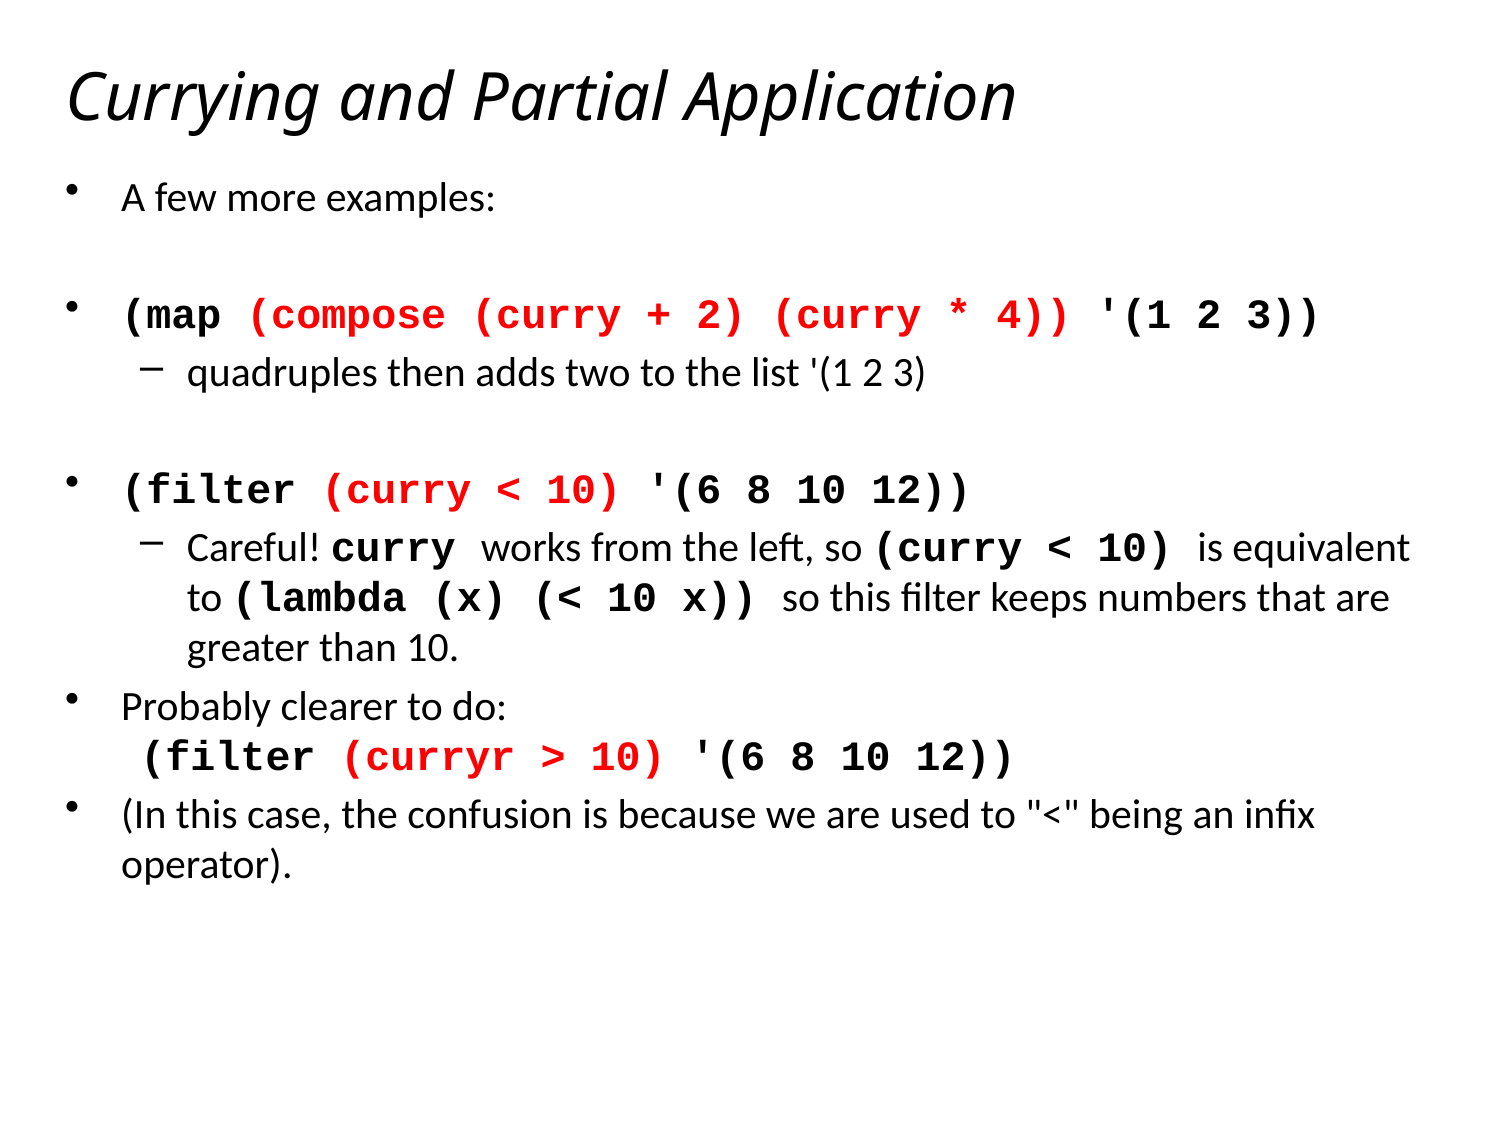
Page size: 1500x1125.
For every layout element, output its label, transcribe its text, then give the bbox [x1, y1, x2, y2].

title Currying and Partial Application [49, 49, 1451, 138]
list A few more examples: (map (compose (curry + 2) (curry * 4)) '(1 2 3)) quadruples then adds two to the list '(1 2 3) (filter (curry < 10) '(6 8 10 12)) Careful! curry works from the left, so (curry < 10) is equivalent to (lambda (x) (< 10 x)) so this filter keeps numbers that are greater than 10. Probably clearer to do: (filter (curryr > 10) '(6 8 10 12)) (In this case, the confusion is because we are used to "<" being an infix operator). [49, 162, 1451, 1001]
